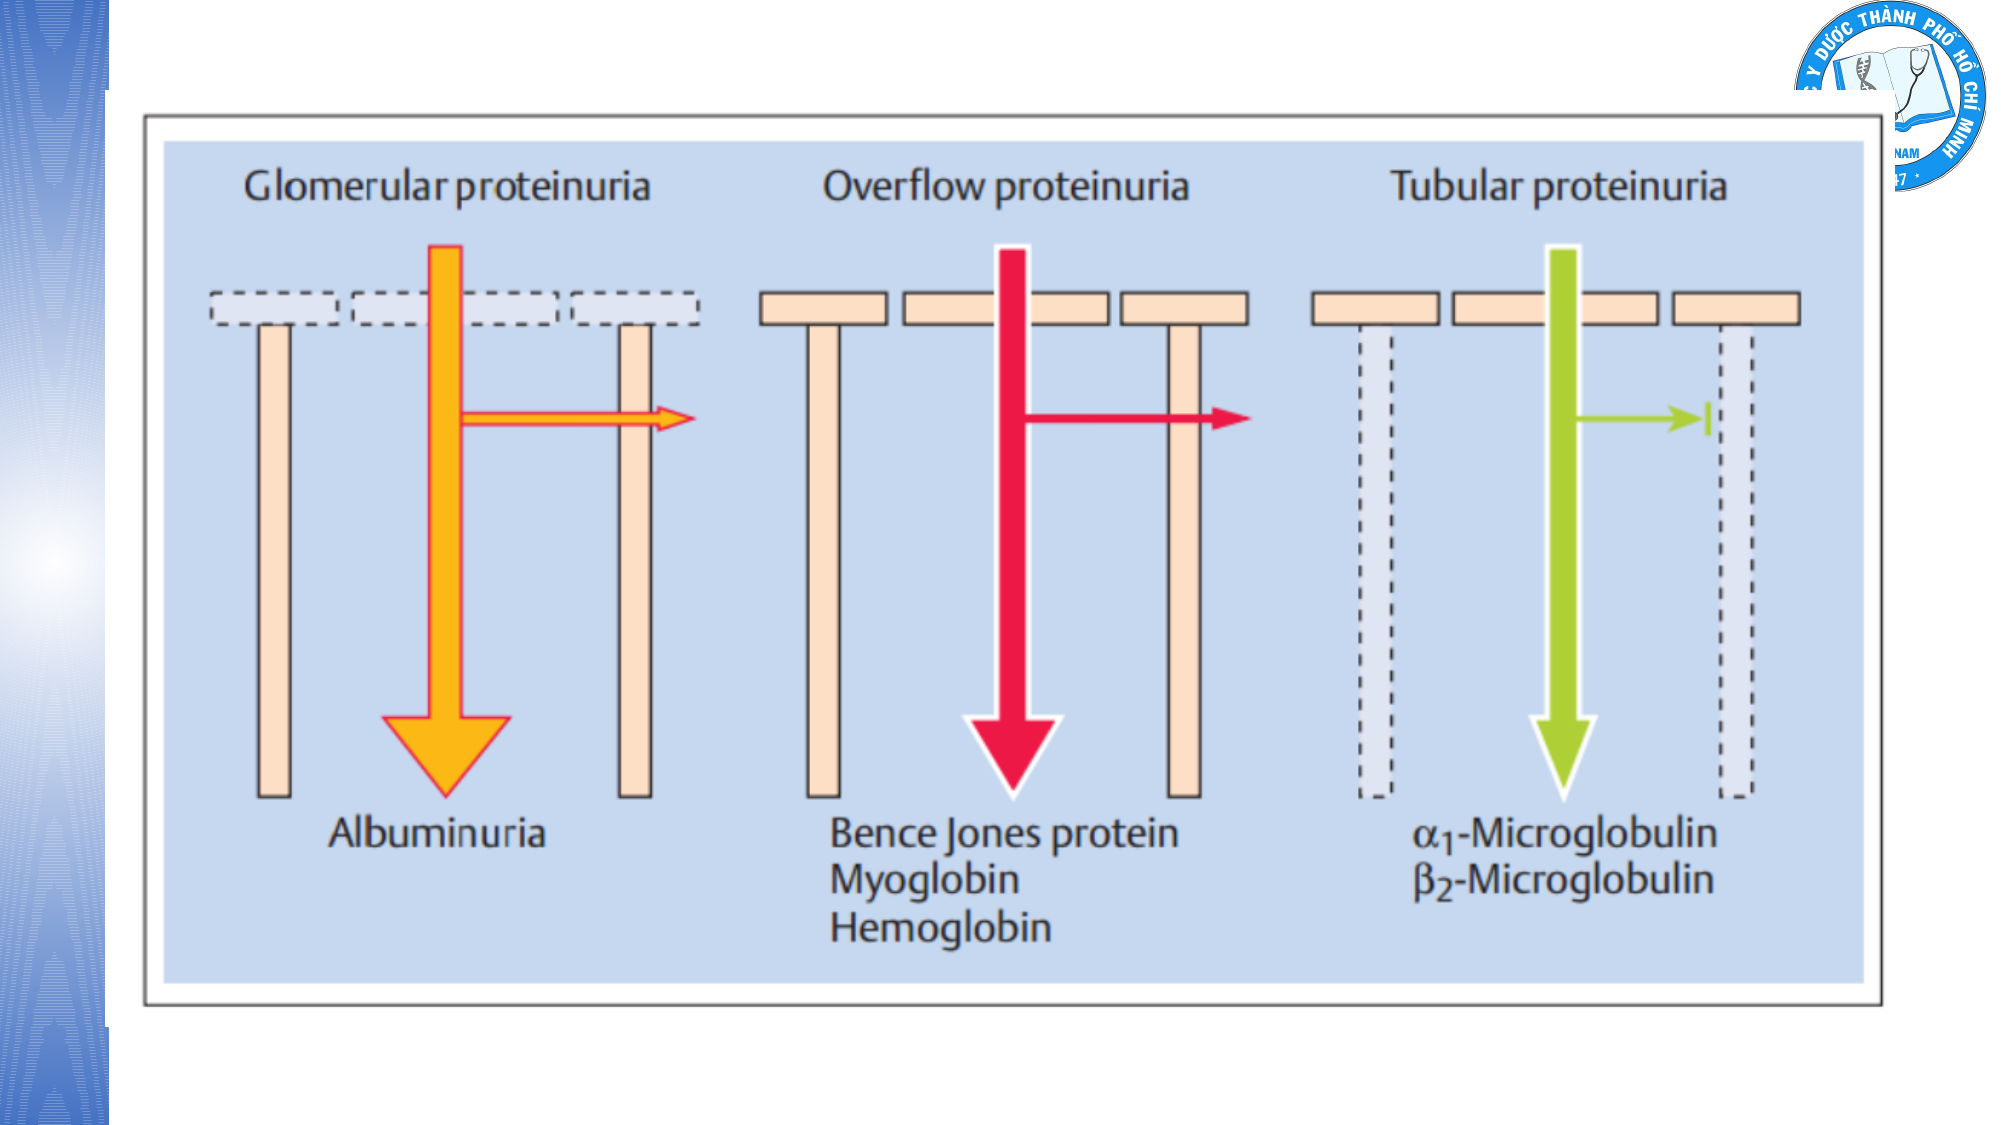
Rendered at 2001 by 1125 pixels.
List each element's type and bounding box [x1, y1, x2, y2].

picture [105, 0, 1987, 1027]
